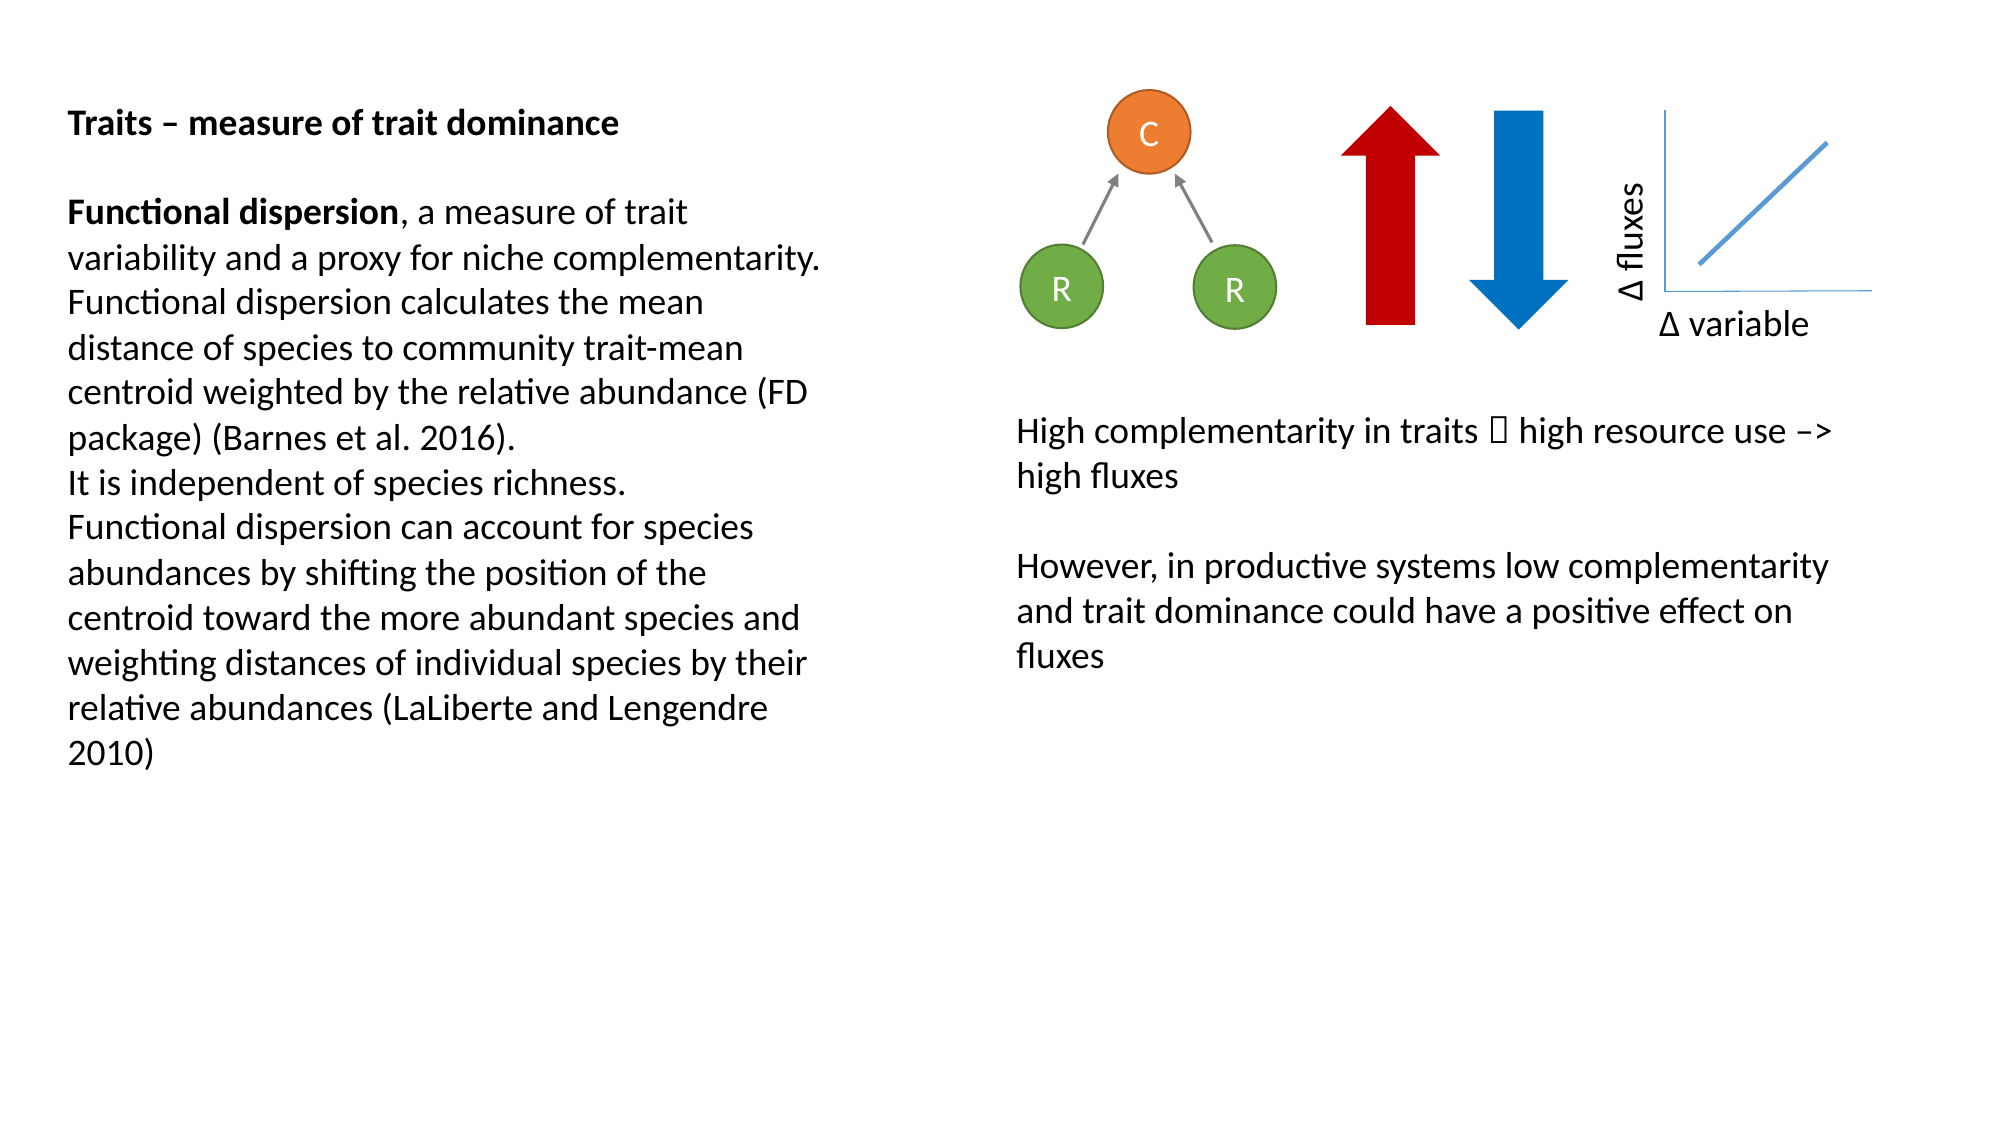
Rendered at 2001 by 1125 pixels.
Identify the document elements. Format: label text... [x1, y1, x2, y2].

text_box [1340, 105, 1441, 325]
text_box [1597, 109, 1872, 326]
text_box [1020, 90, 1277, 329]
text_box High complementarity in traits  high resource use –> high fluxes However, in productive systems low complementarity and trait dominance could have a positive effect on fluxes [1001, 399, 1872, 684]
text_box [1468, 110, 1569, 330]
text_box Traits – measure of trait dominance Functional dispersion, a measure of trait variability and a proxy for niche complementarity. Functional dispersion calculates the mean distance of species to community trait-mean centroid weighted by the relative abundance (FD package) (Barnes et al. 2016). It is independent of species richness. Functional dispersion can account for species abundances by shifting the position of the centroid toward the more abundant species and weighting distances of individual species by their relative abundances (LaLiberte and Lengendre 2010) [53, 90, 845, 915]
